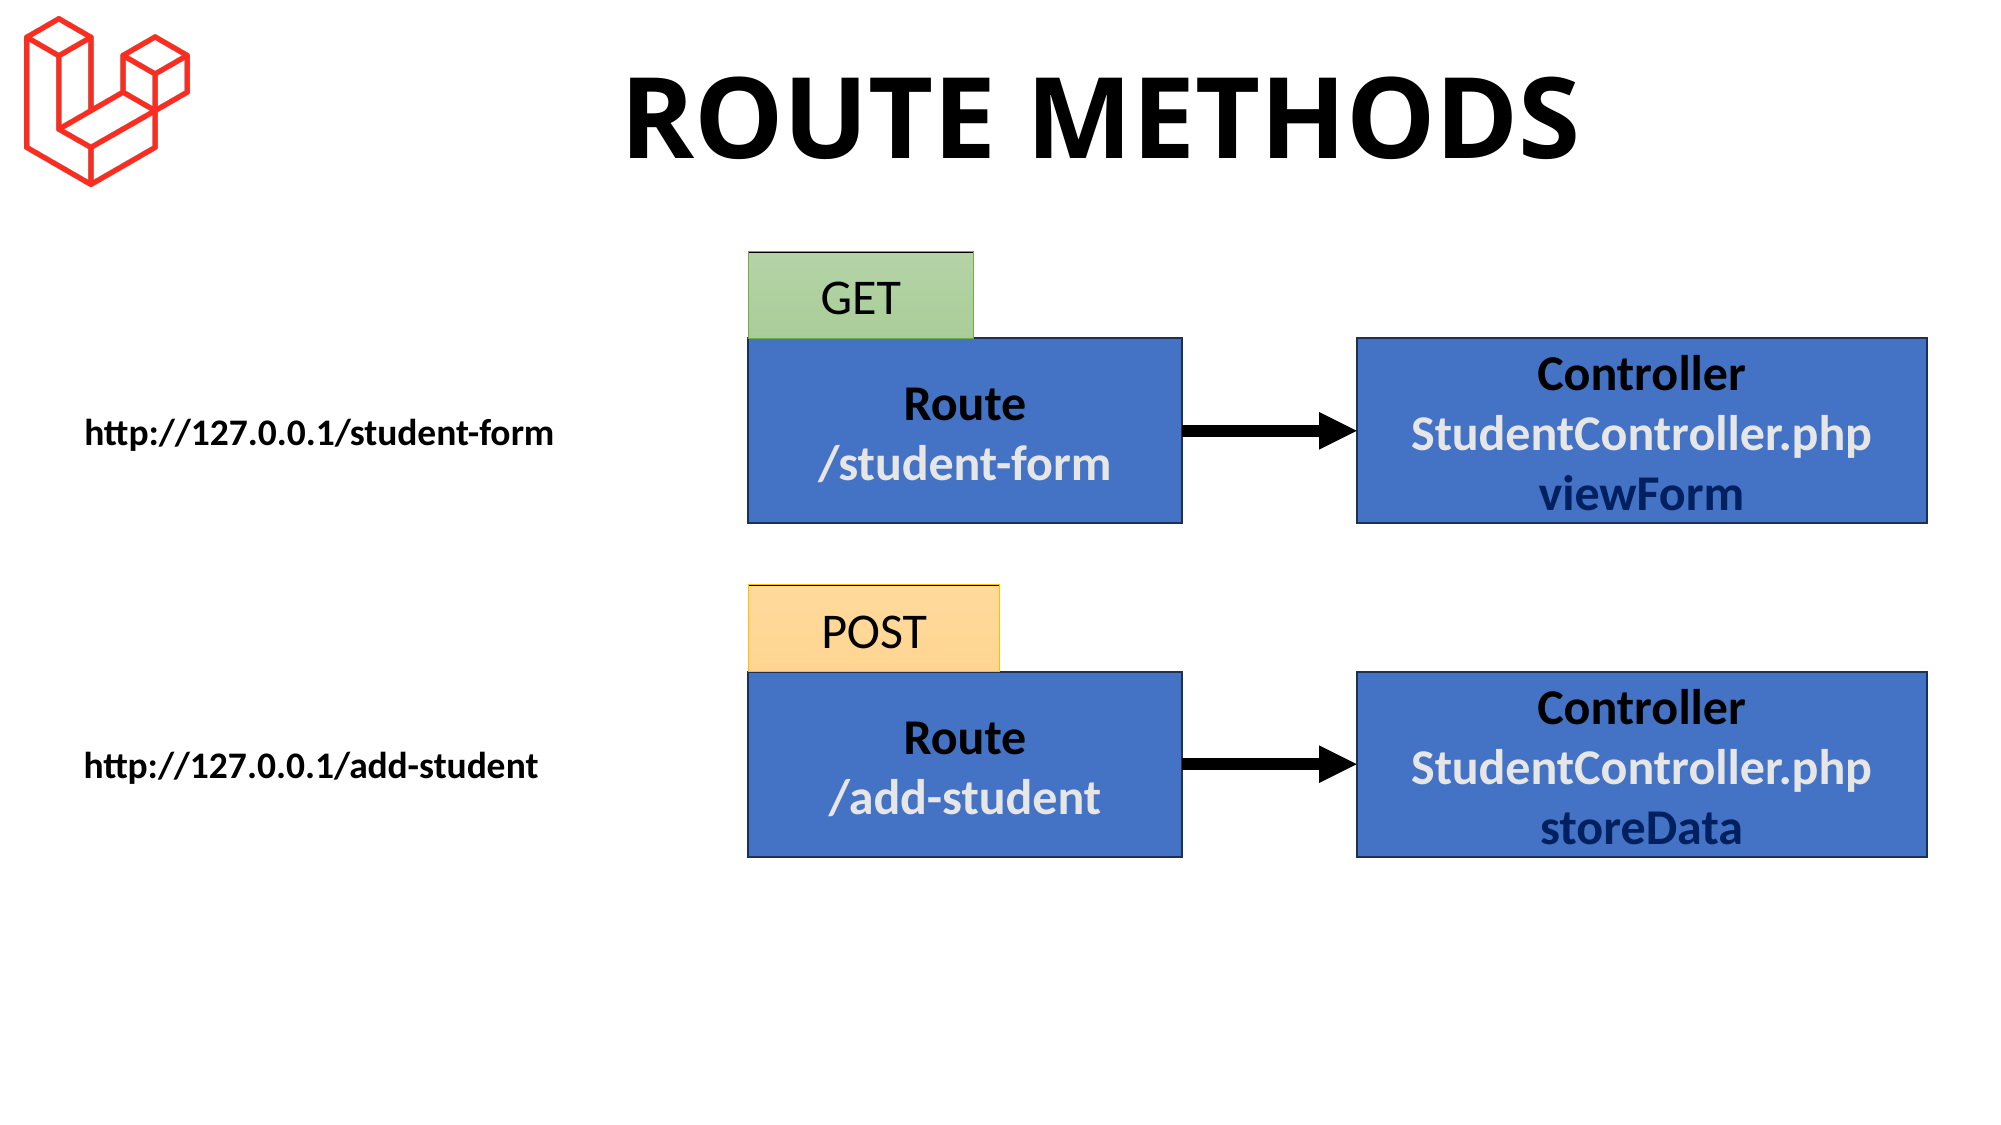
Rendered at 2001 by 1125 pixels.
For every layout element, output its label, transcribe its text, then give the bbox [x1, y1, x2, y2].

text_box http://127.0.0.1/student-form [69, 400, 570, 461]
text_box Route /add-student [747, 671, 1183, 858]
text_box GET [748, 251, 974, 339]
text_box Controller StudentController.php viewForm [1356, 337, 1928, 524]
text_box POST [748, 584, 1000, 672]
picture [24, 16, 191, 190]
text_box Route /student-form [747, 337, 1183, 524]
text_box ROUTE METHODS [605, 38, 1597, 189]
text_box Controller StudentController.php storeData [1356, 671, 1928, 858]
text_box http://127.0.0.1/add-student [68, 733, 554, 794]
